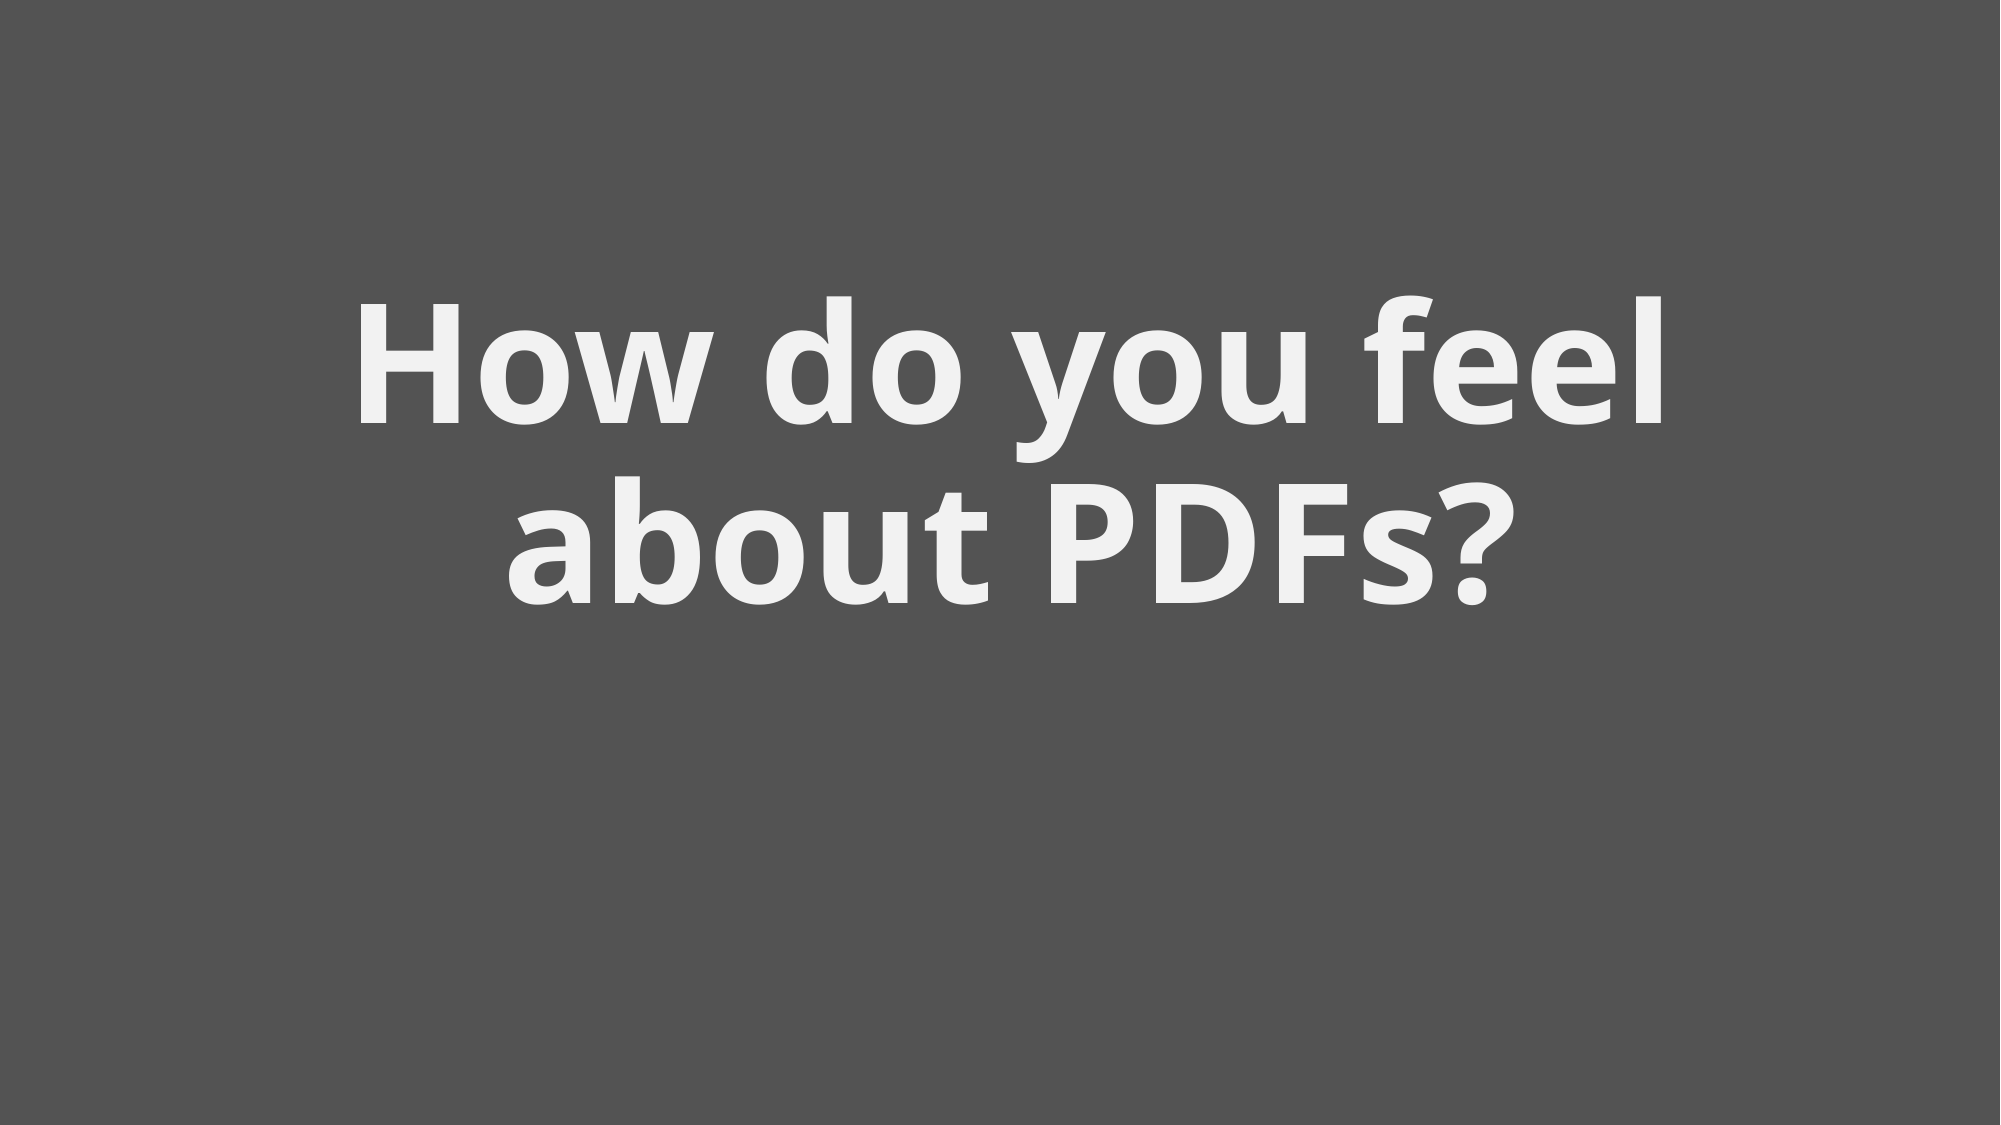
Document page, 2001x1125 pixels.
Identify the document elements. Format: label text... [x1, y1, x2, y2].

title How do you feel about PDFs? [81, 280, 1941, 648]
